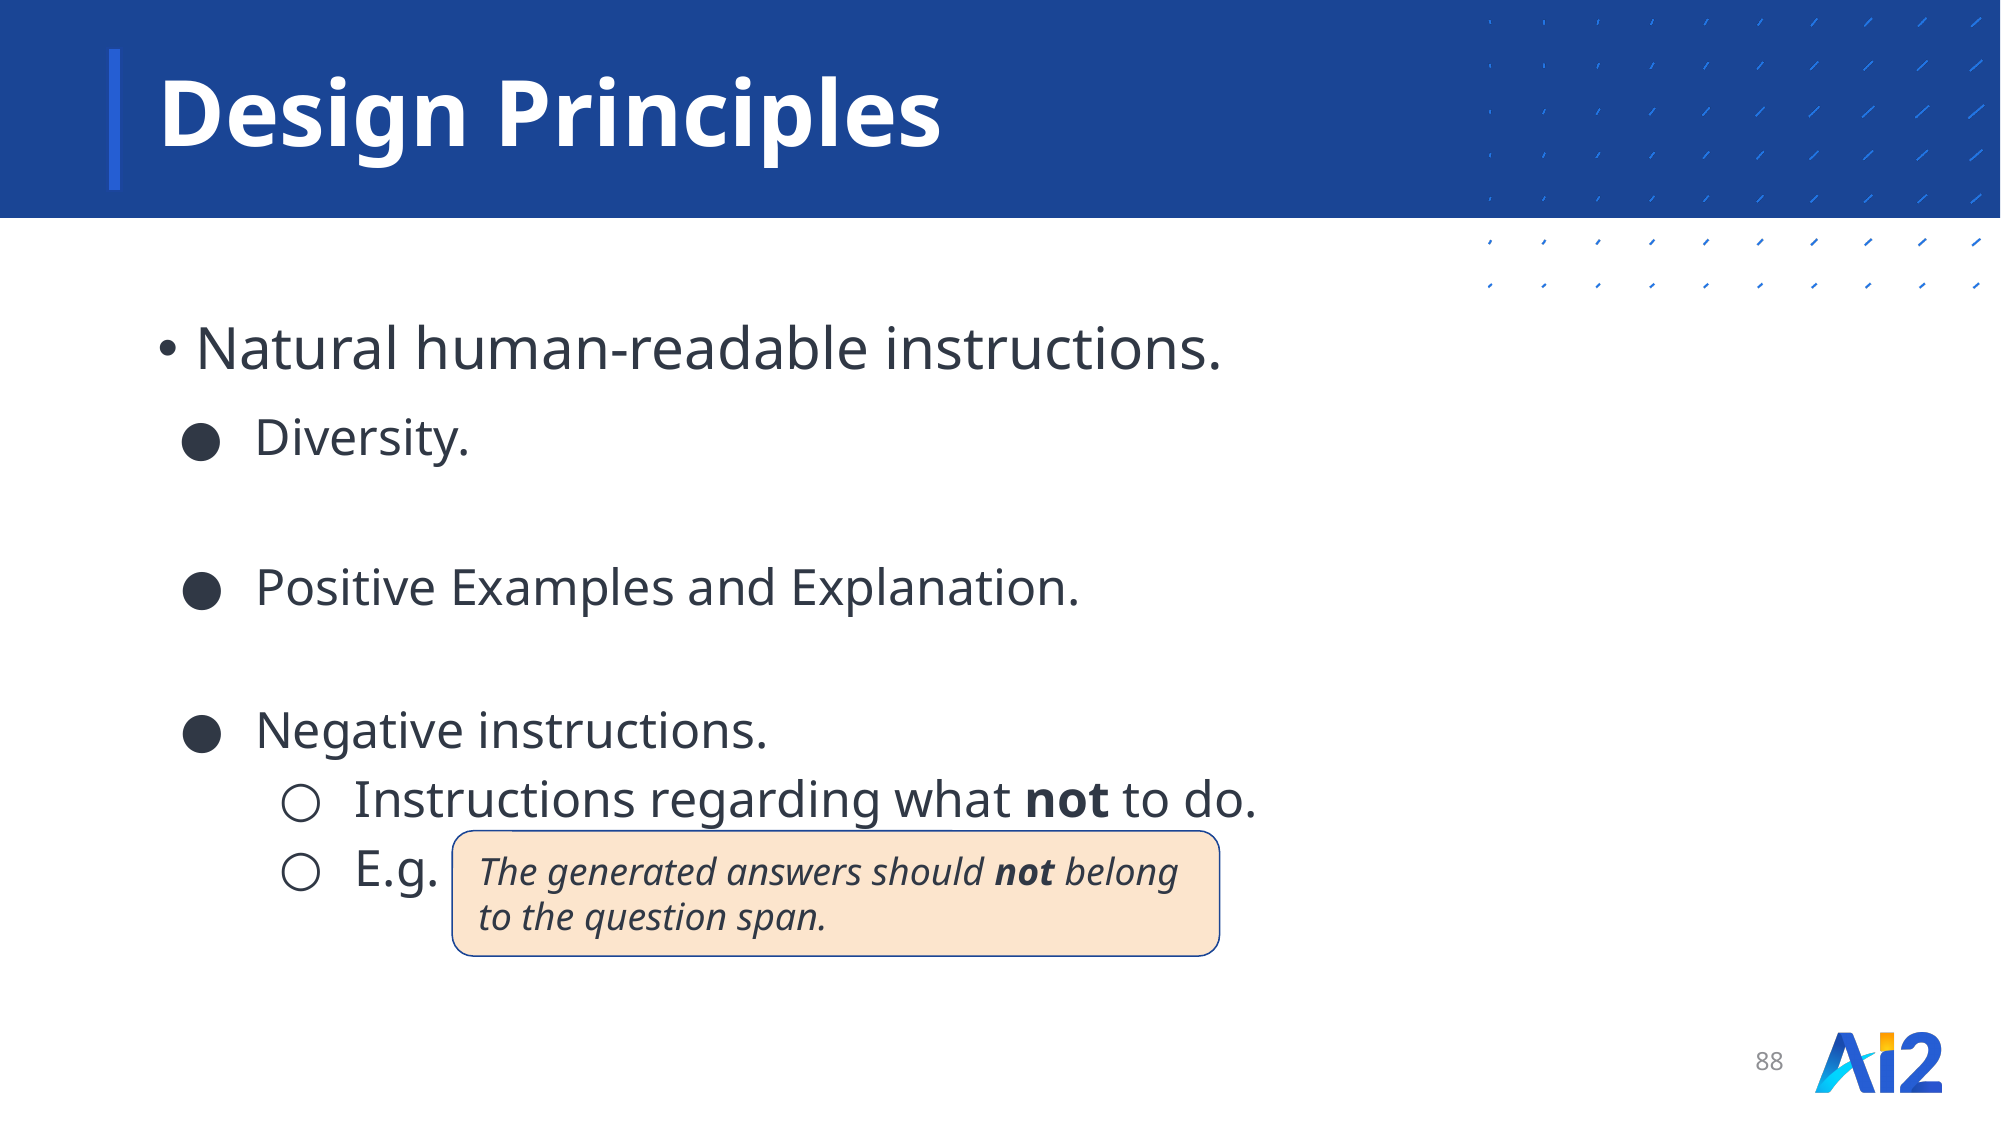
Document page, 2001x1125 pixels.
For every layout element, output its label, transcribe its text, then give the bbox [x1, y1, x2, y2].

text_box Diversity. [134, 316, 1286, 615]
text_box Negative instructions. Instructions regarding what not to do. E.g. [135, 669, 1577, 977]
text_box Positive Examples and Explanation. [135, 526, 1122, 669]
list Natural human-readable instructions. [137, 299, 1863, 1014]
picture [1815, 1032, 1942, 1093]
title Design Principles [137, 47, 1863, 206]
picture [1487, 0, 2000, 289]
text_box The generated answers should not belong to the question span. [452, 830, 1220, 957]
slide_number 88 [1716, 1032, 1804, 1093]
